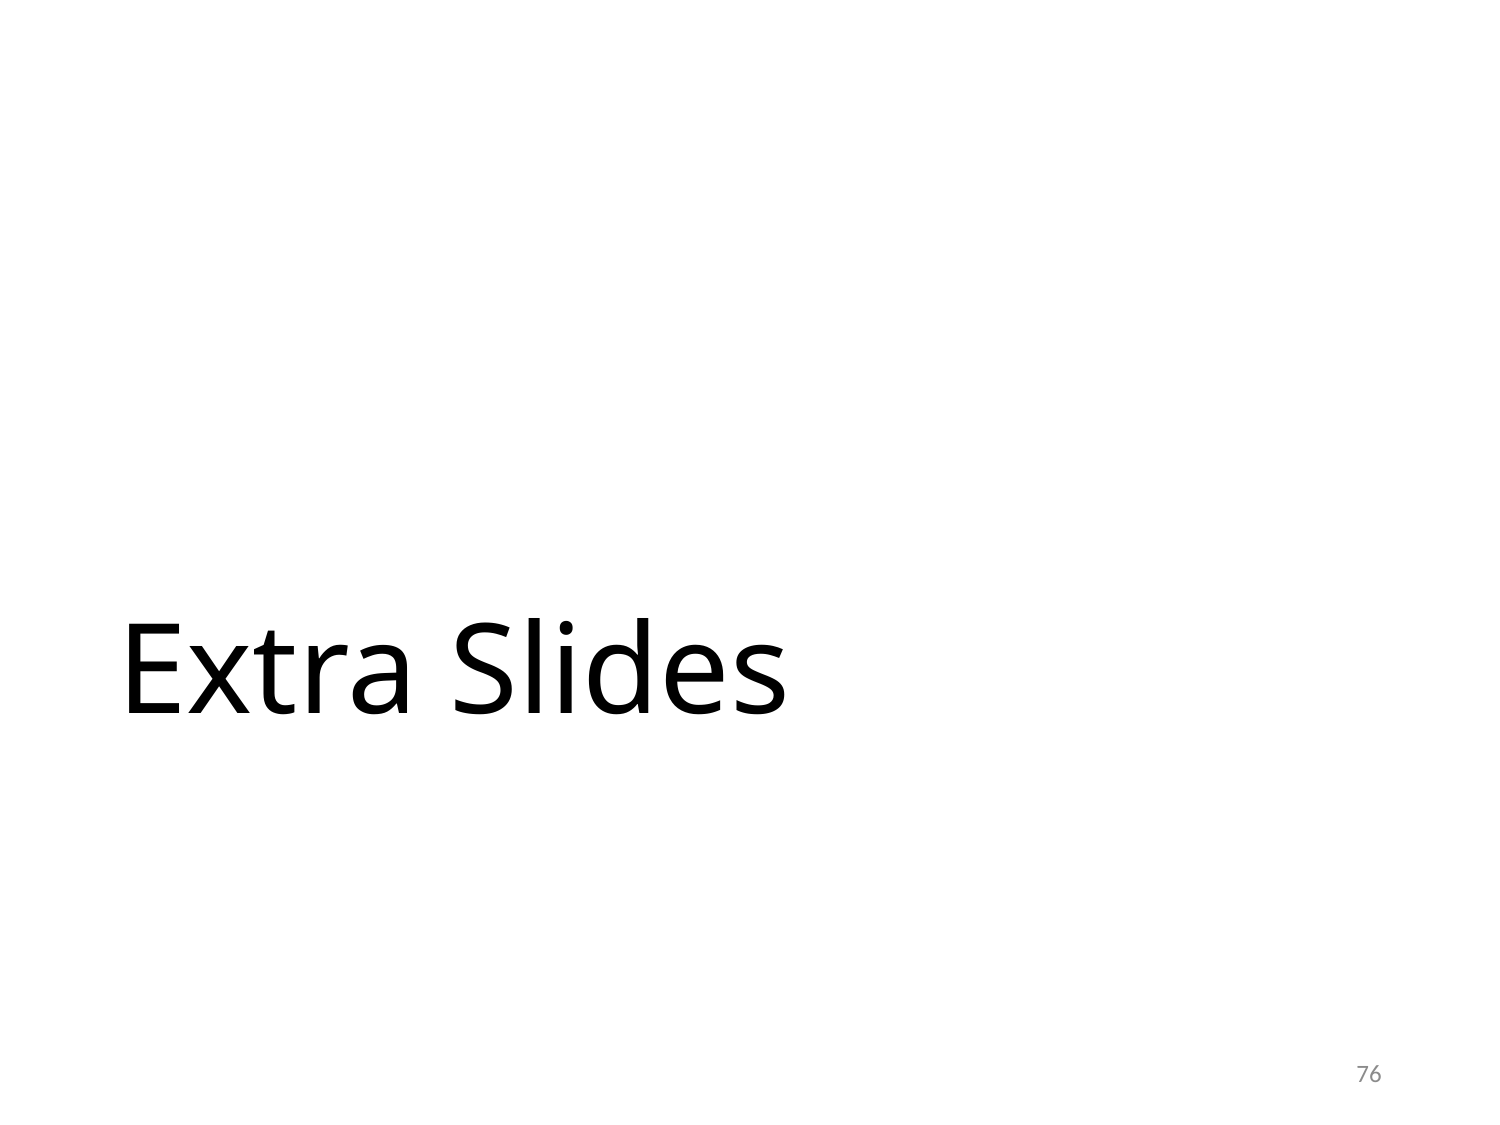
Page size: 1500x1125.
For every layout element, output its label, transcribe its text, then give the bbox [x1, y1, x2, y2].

slide_number 76 [1059, 1042, 1397, 1103]
title Extra Slides [102, 280, 1397, 749]
